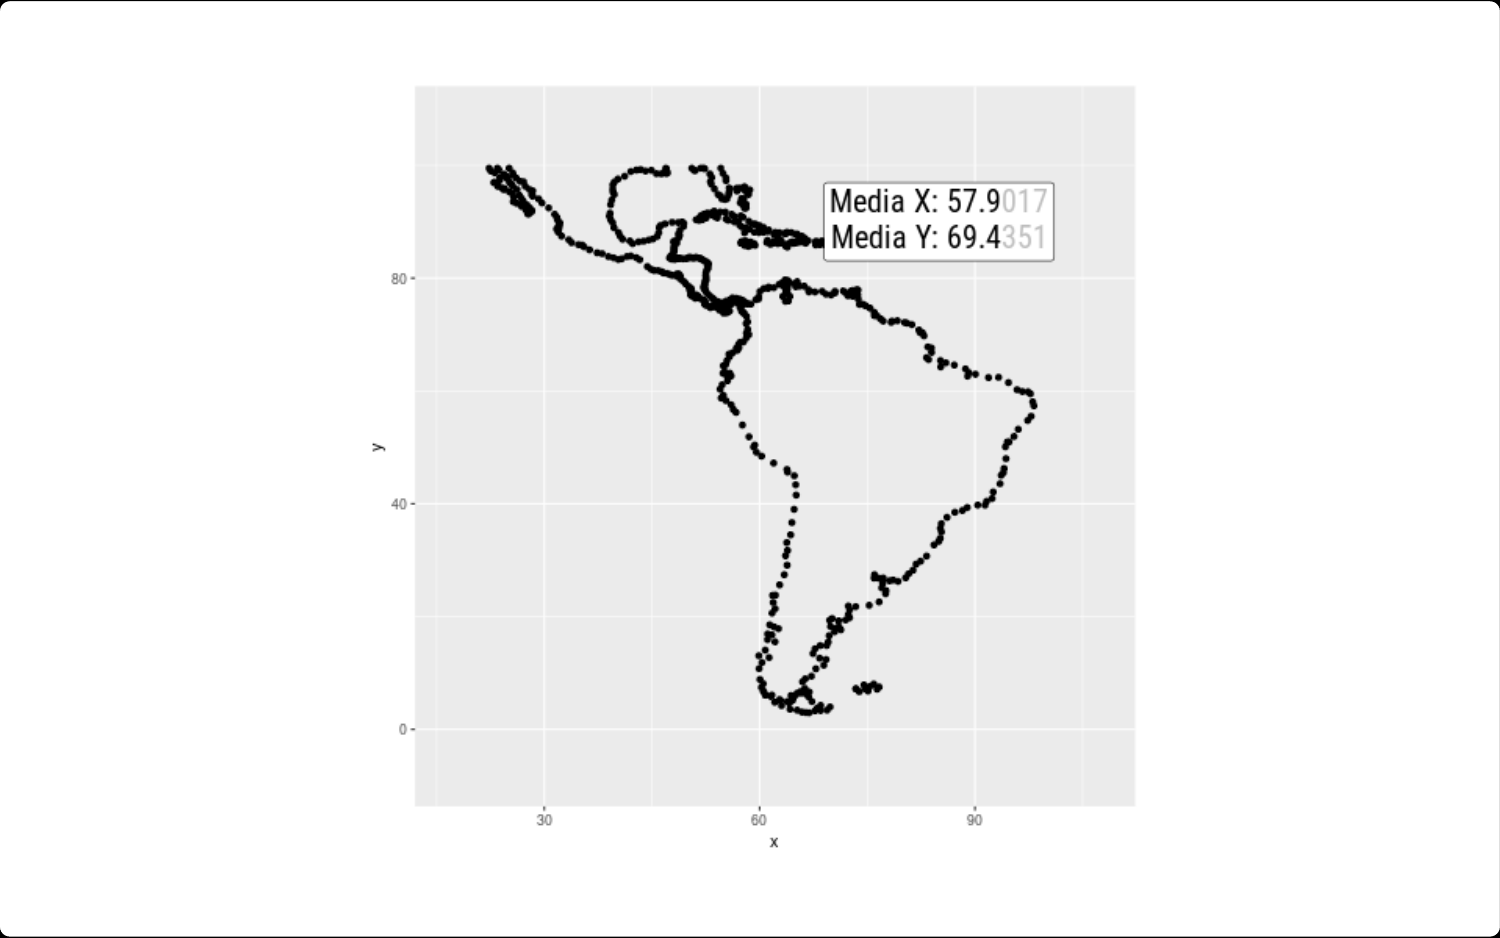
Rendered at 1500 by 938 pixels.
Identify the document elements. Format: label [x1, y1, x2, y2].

picture [362, 78, 1144, 860]
